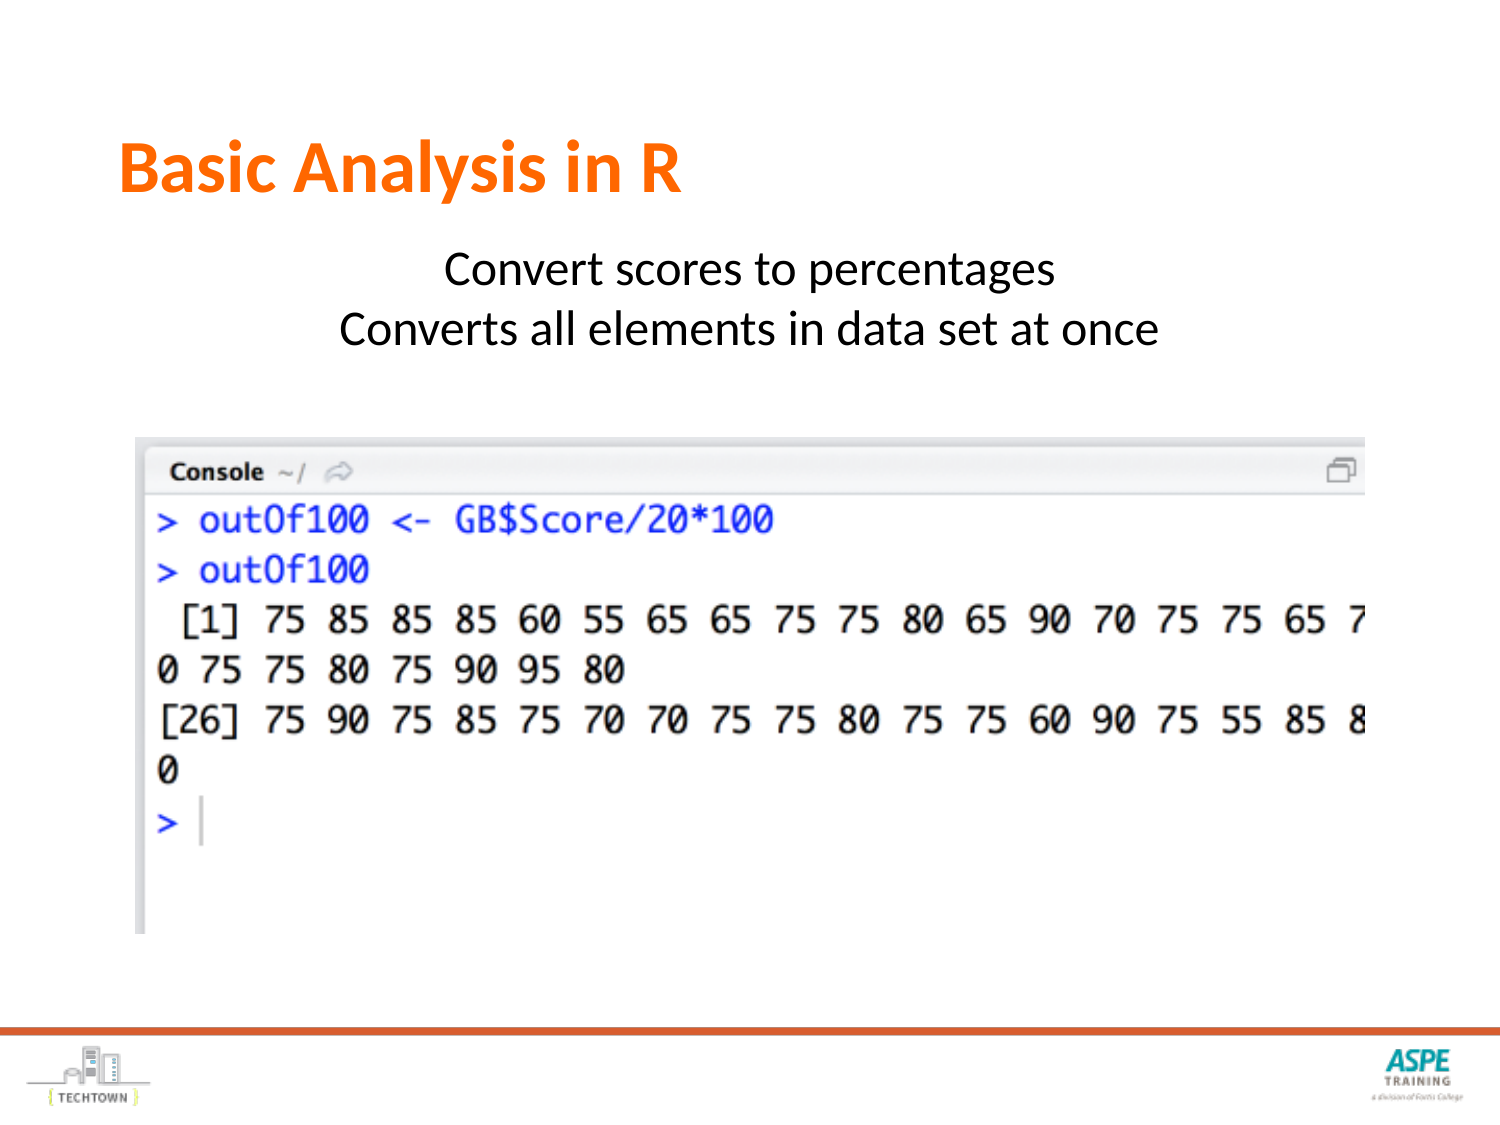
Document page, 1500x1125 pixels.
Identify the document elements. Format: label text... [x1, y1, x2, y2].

picture [135, 437, 1365, 934]
text_box Convert scores to percentages Converts all elements in data set at once [324, 228, 1176, 363]
title Basic Analysis in R [103, 59, 1397, 278]
